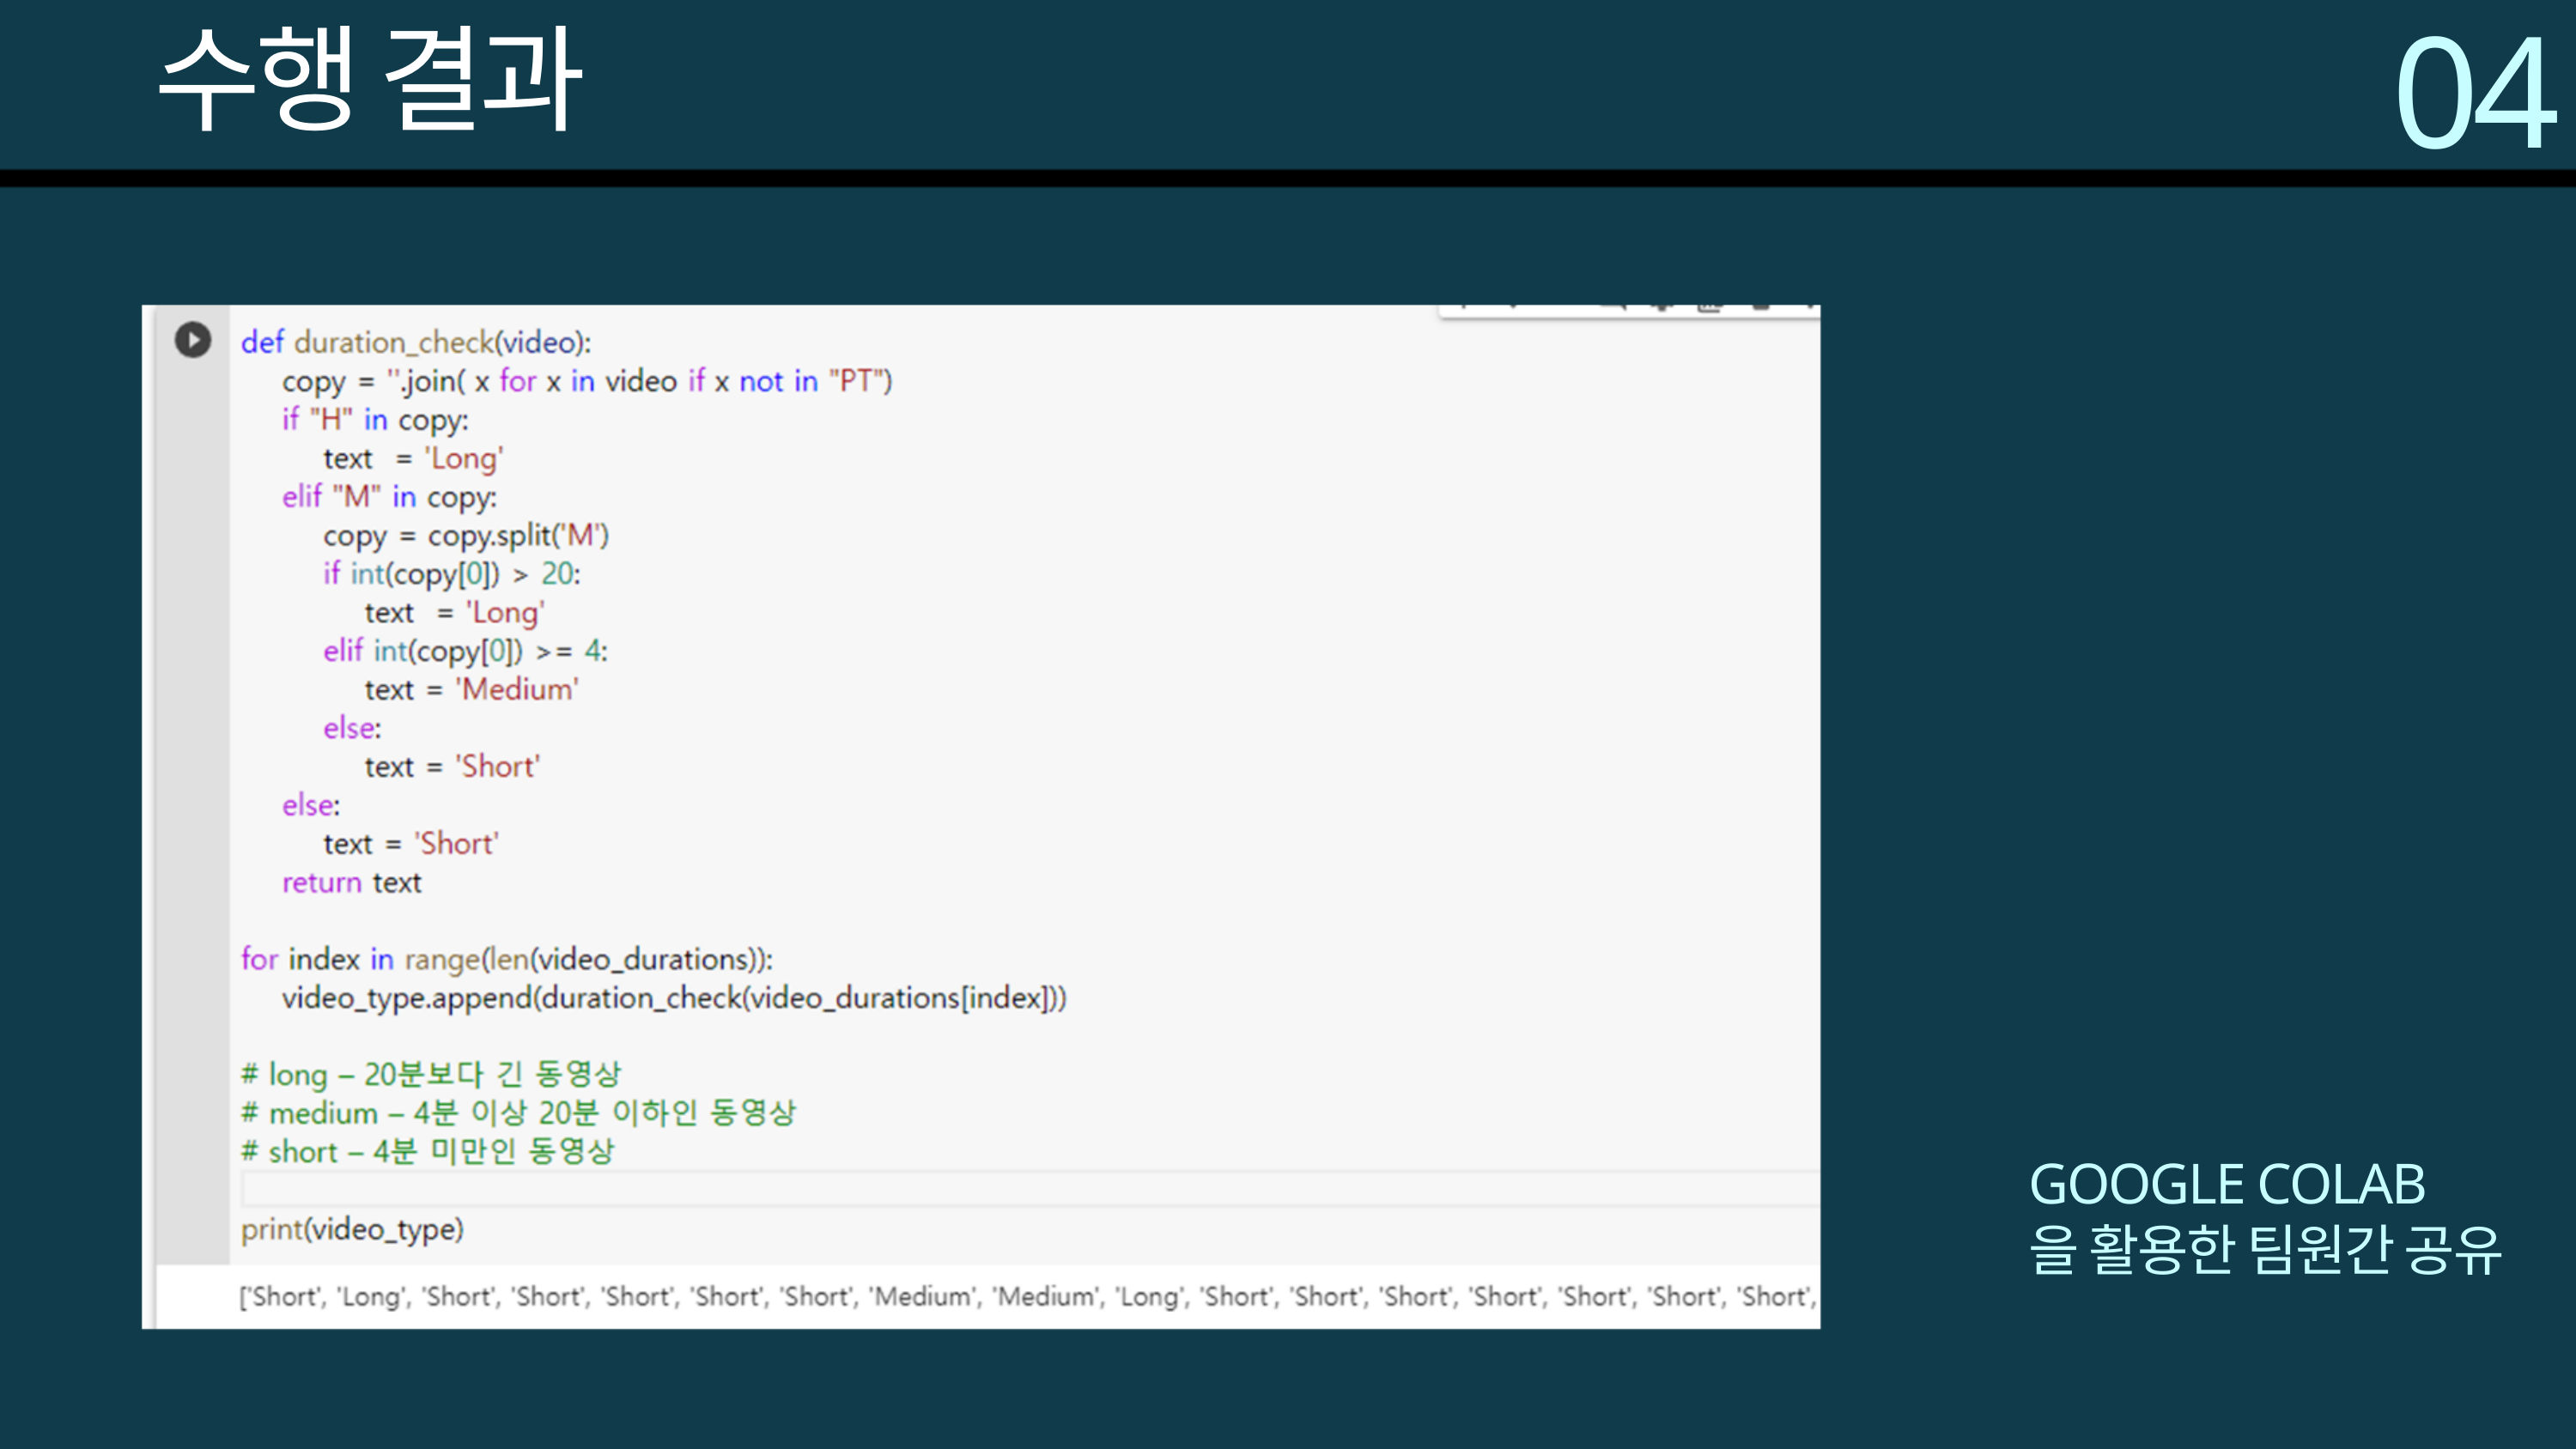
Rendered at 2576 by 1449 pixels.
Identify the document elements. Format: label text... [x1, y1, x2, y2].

text_box 수행 결과 [141, 0, 1386, 142]
text_box 04 [2379, 0, 2576, 142]
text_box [0, 142, 2576, 214]
text_box GOOGLE COLAB 을 활용한 팀원간 공유 [2015, 1142, 2576, 1288]
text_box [141, 304, 1822, 1331]
